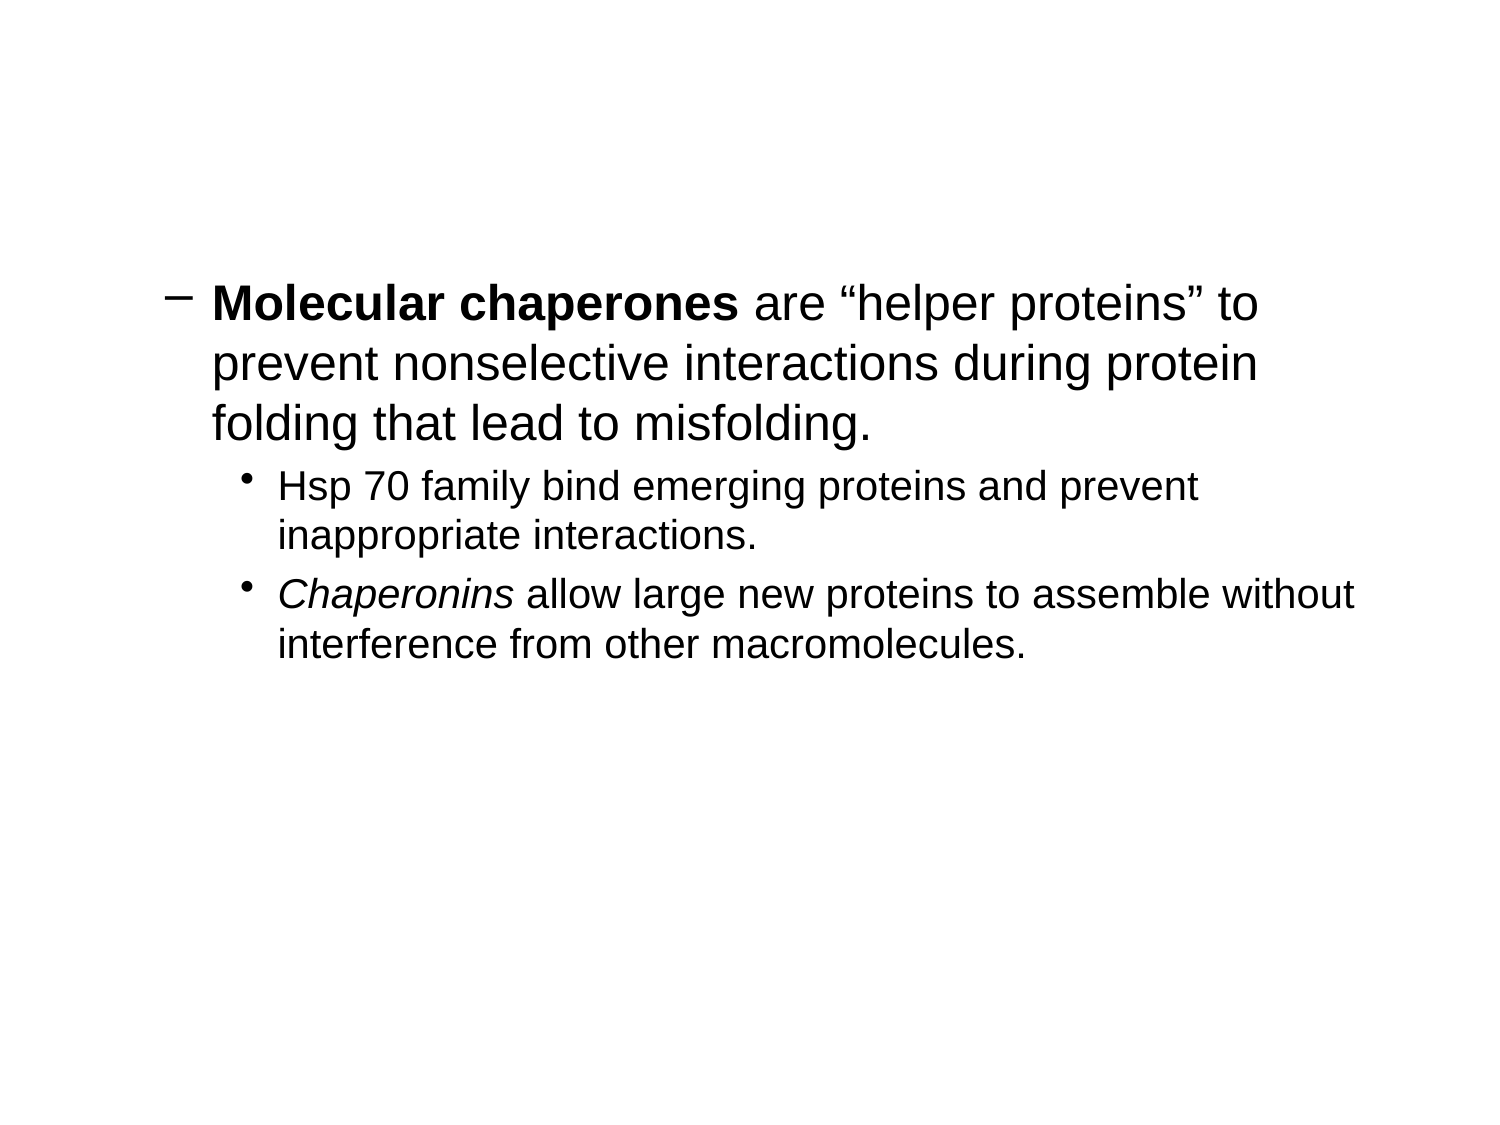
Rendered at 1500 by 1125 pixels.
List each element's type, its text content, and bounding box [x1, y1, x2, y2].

list Molecular chaperones are “helper proteins” to prevent nonselective interactions during protein folding that lead to misfolding. Hsp 70 family bind emerging proteins and prevent inappropriate interactions. Chaperonins allow large new proteins to assemble without interference from other macromolecules. [75, 262, 1425, 1005]
